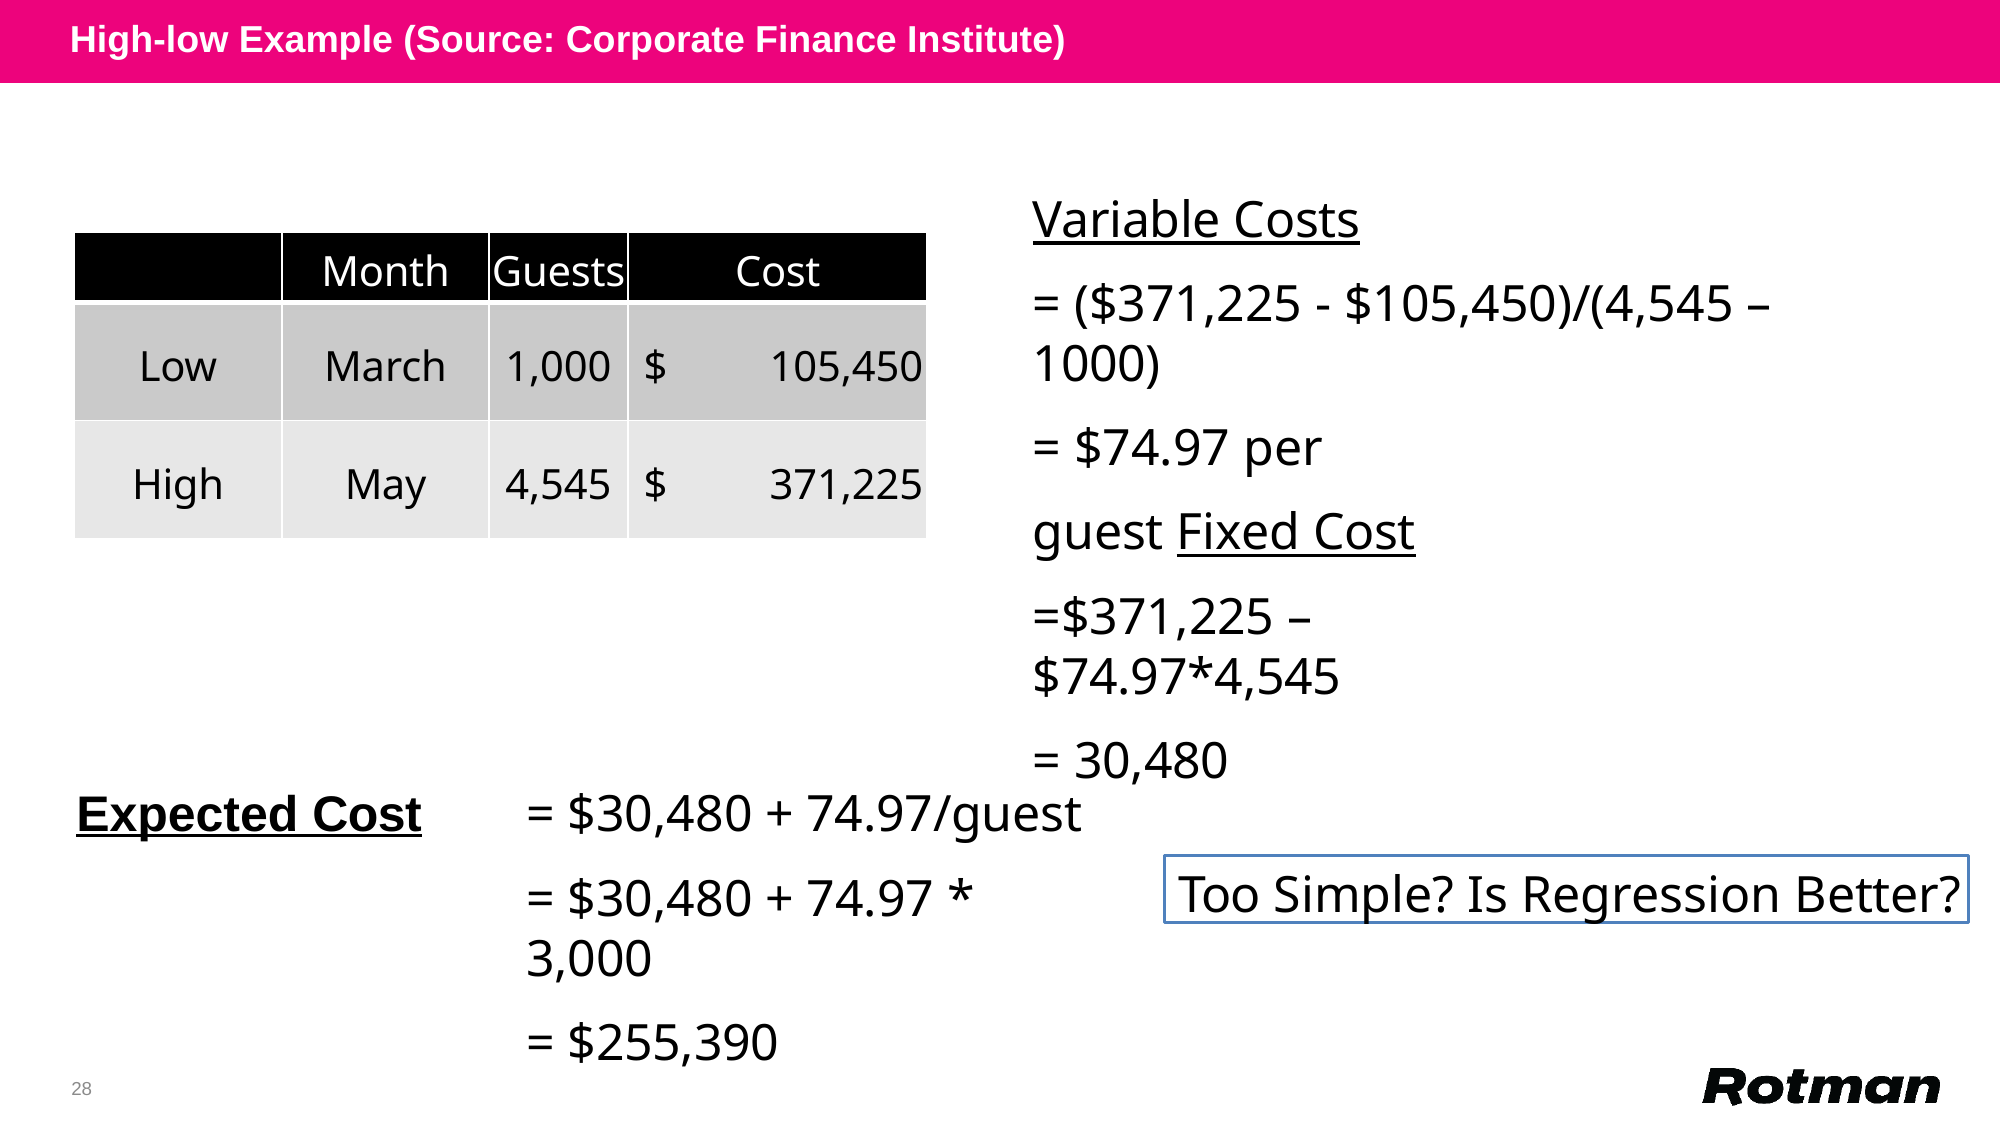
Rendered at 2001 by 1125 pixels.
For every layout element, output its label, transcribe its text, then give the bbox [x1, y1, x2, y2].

table_header Month [283, 233, 488, 300]
table_cell $ 105,450 [629, 305, 926, 420]
text_box Too Simple? Is Regression Better? [1164, 855, 1969, 923]
table_cell May [283, 421, 488, 538]
table_header [75, 233, 281, 300]
table_cell 1,000 [490, 305, 627, 420]
table_header Cost [629, 233, 926, 300]
table_cell High [75, 421, 281, 538]
text_box = $30,480 + 74.97/guest = $30,480 + 74.97 * 3,000 = $255,390 [524, 754, 1107, 1071]
table_cell March [283, 305, 488, 420]
table_header Guests [490, 233, 627, 300]
table_cell 4,545 [490, 421, 627, 538]
text_box Variable Costs = ($371,225 - $105,450)/(4,545 – 1000) = $74.97 per guest Fixed Cost =$371,225 – $74.97*4,545 = 30,480 [1030, 160, 1913, 789]
table_cell Low [75, 305, 281, 420]
table_cell $ 371,225 [629, 421, 926, 538]
slide_number 28 [39, 761, 118, 1125]
picture [1702, 1068, 1940, 1106]
subtitle High-low Example (Source: Corporate Finance Institute) [55, 0, 1630, 79]
text_box Expected Cost [74, 779, 426, 842]
